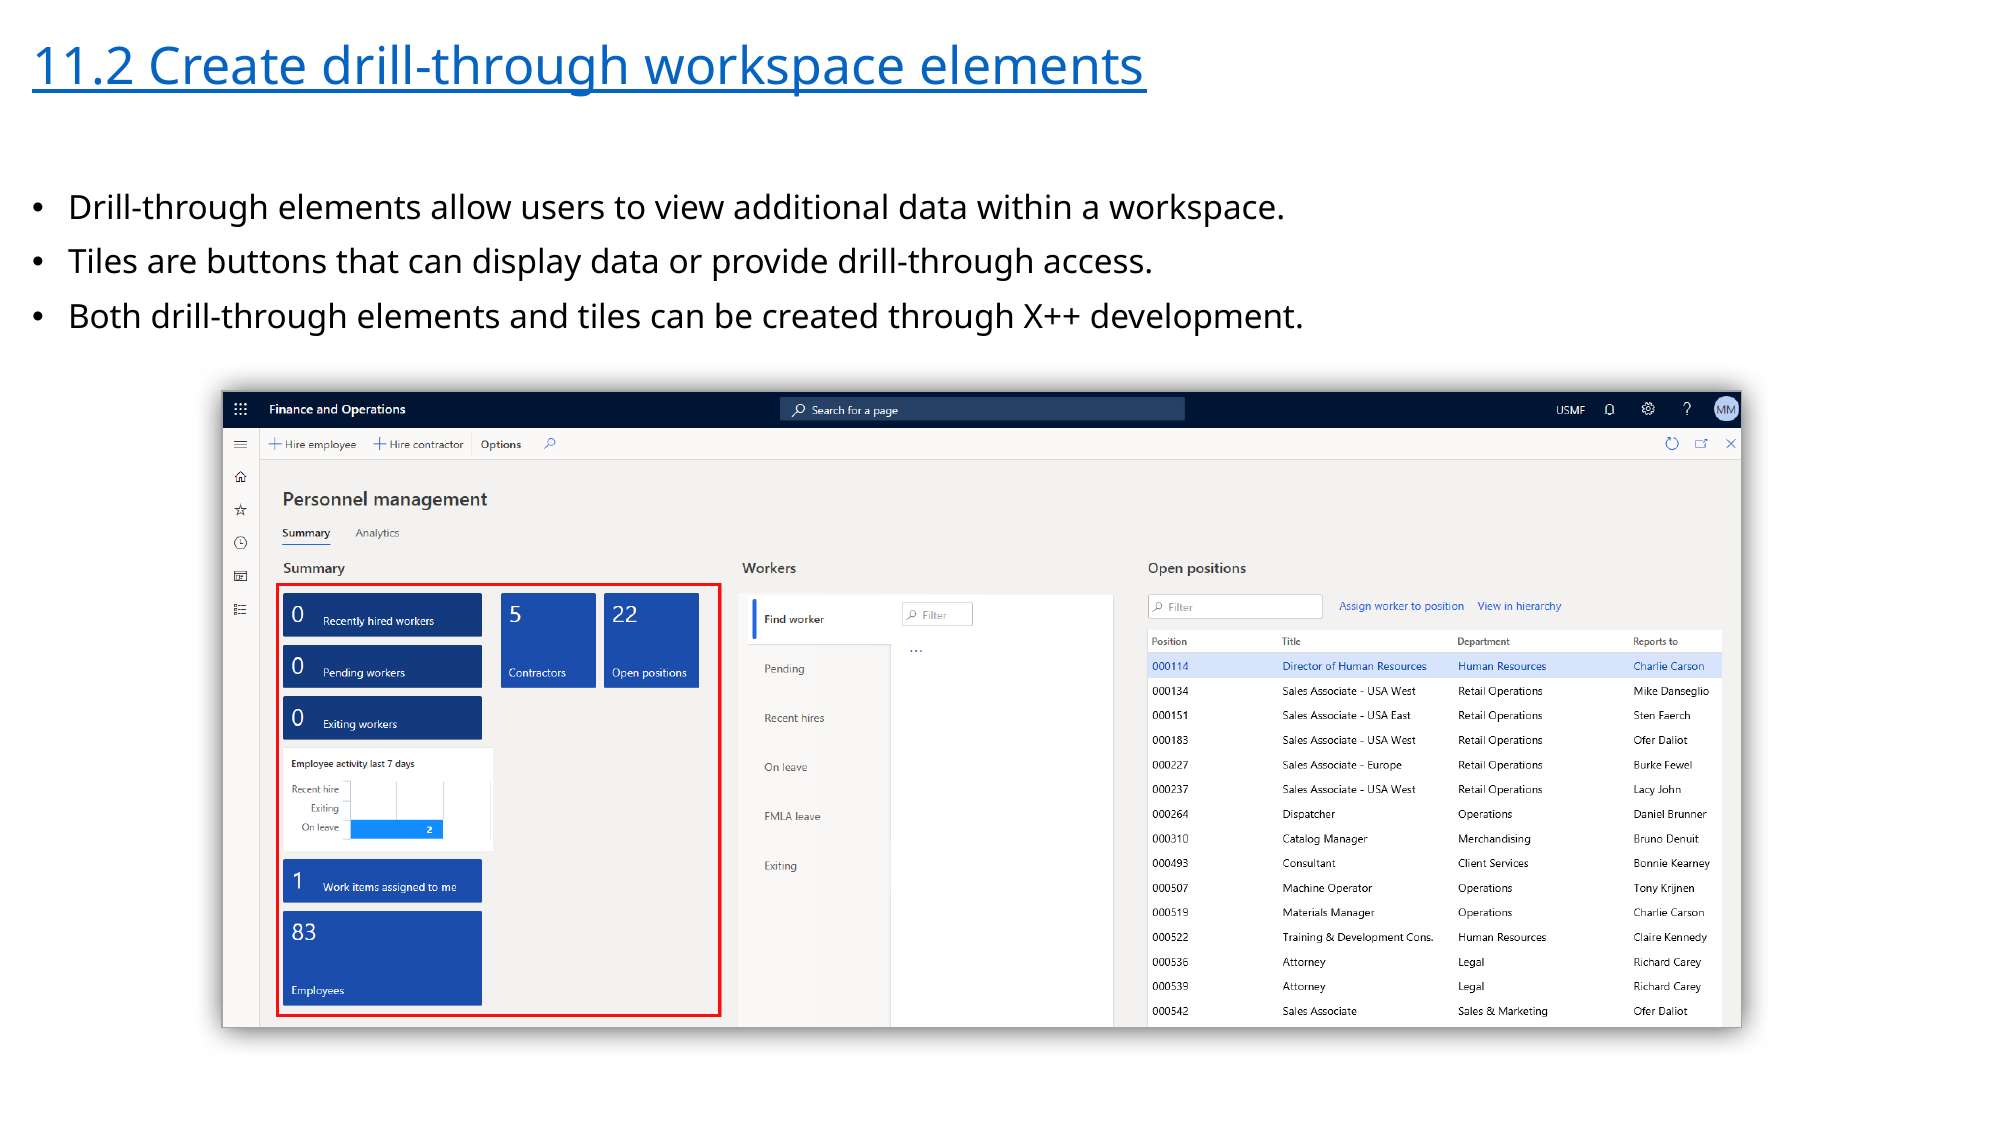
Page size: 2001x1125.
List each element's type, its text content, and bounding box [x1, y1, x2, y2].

list 11.2 Create drill-through workspace elements Drill-through elements allow users to view additional data within a workspace. Tiles are buttons that can display data or provide drill-through access. Both drill-through elements and tiles can be created through X++ development. [17, 26, 1743, 346]
picture [221, 390, 1742, 1029]
